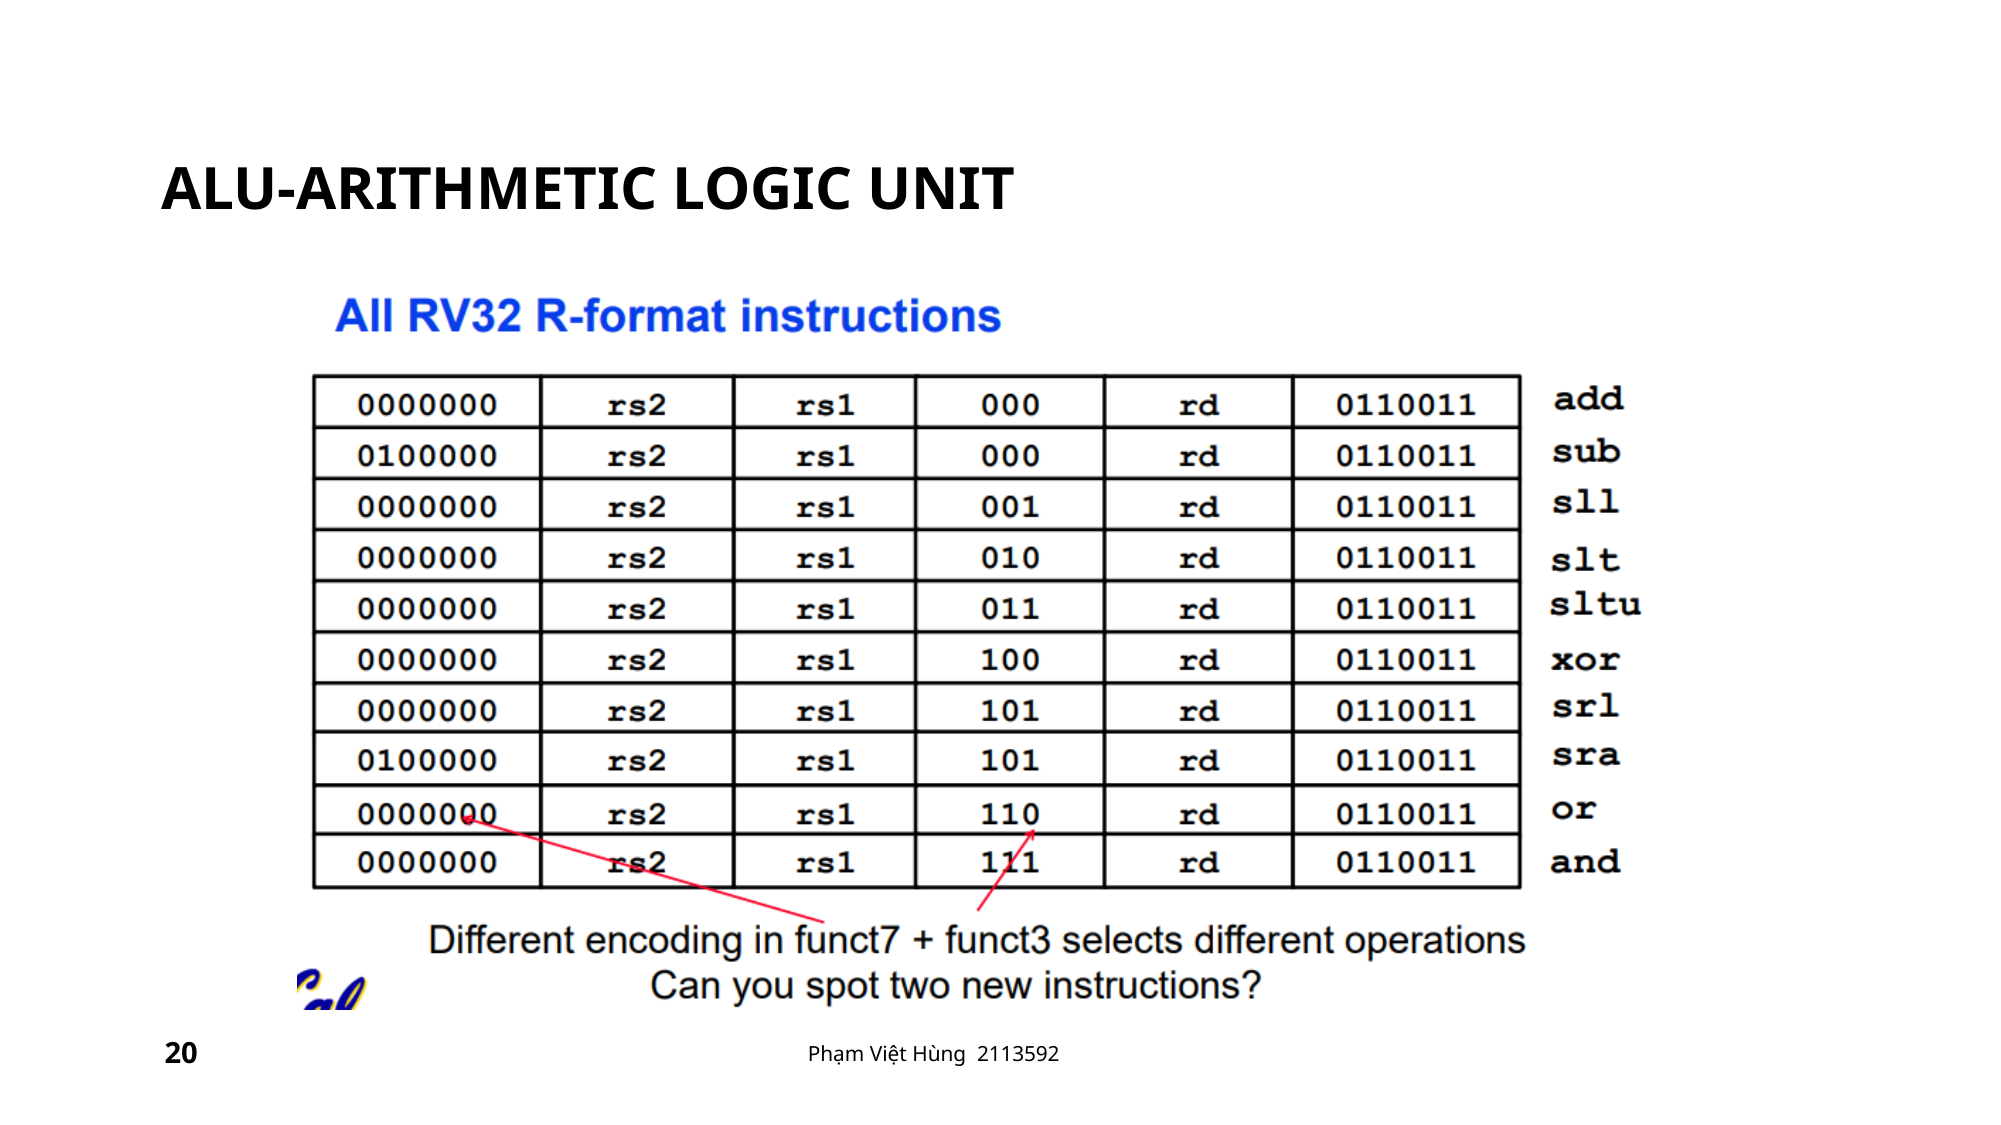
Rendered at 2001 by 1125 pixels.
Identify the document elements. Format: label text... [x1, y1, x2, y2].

slide_number 20 [149, 1024, 588, 1085]
picture [297, 275, 1652, 1010]
footer Phạm Việt Hùng 2113592 [624, 1024, 1075, 1085]
title ALU-Arithmetic Logic Unit [146, 11, 1854, 230]
